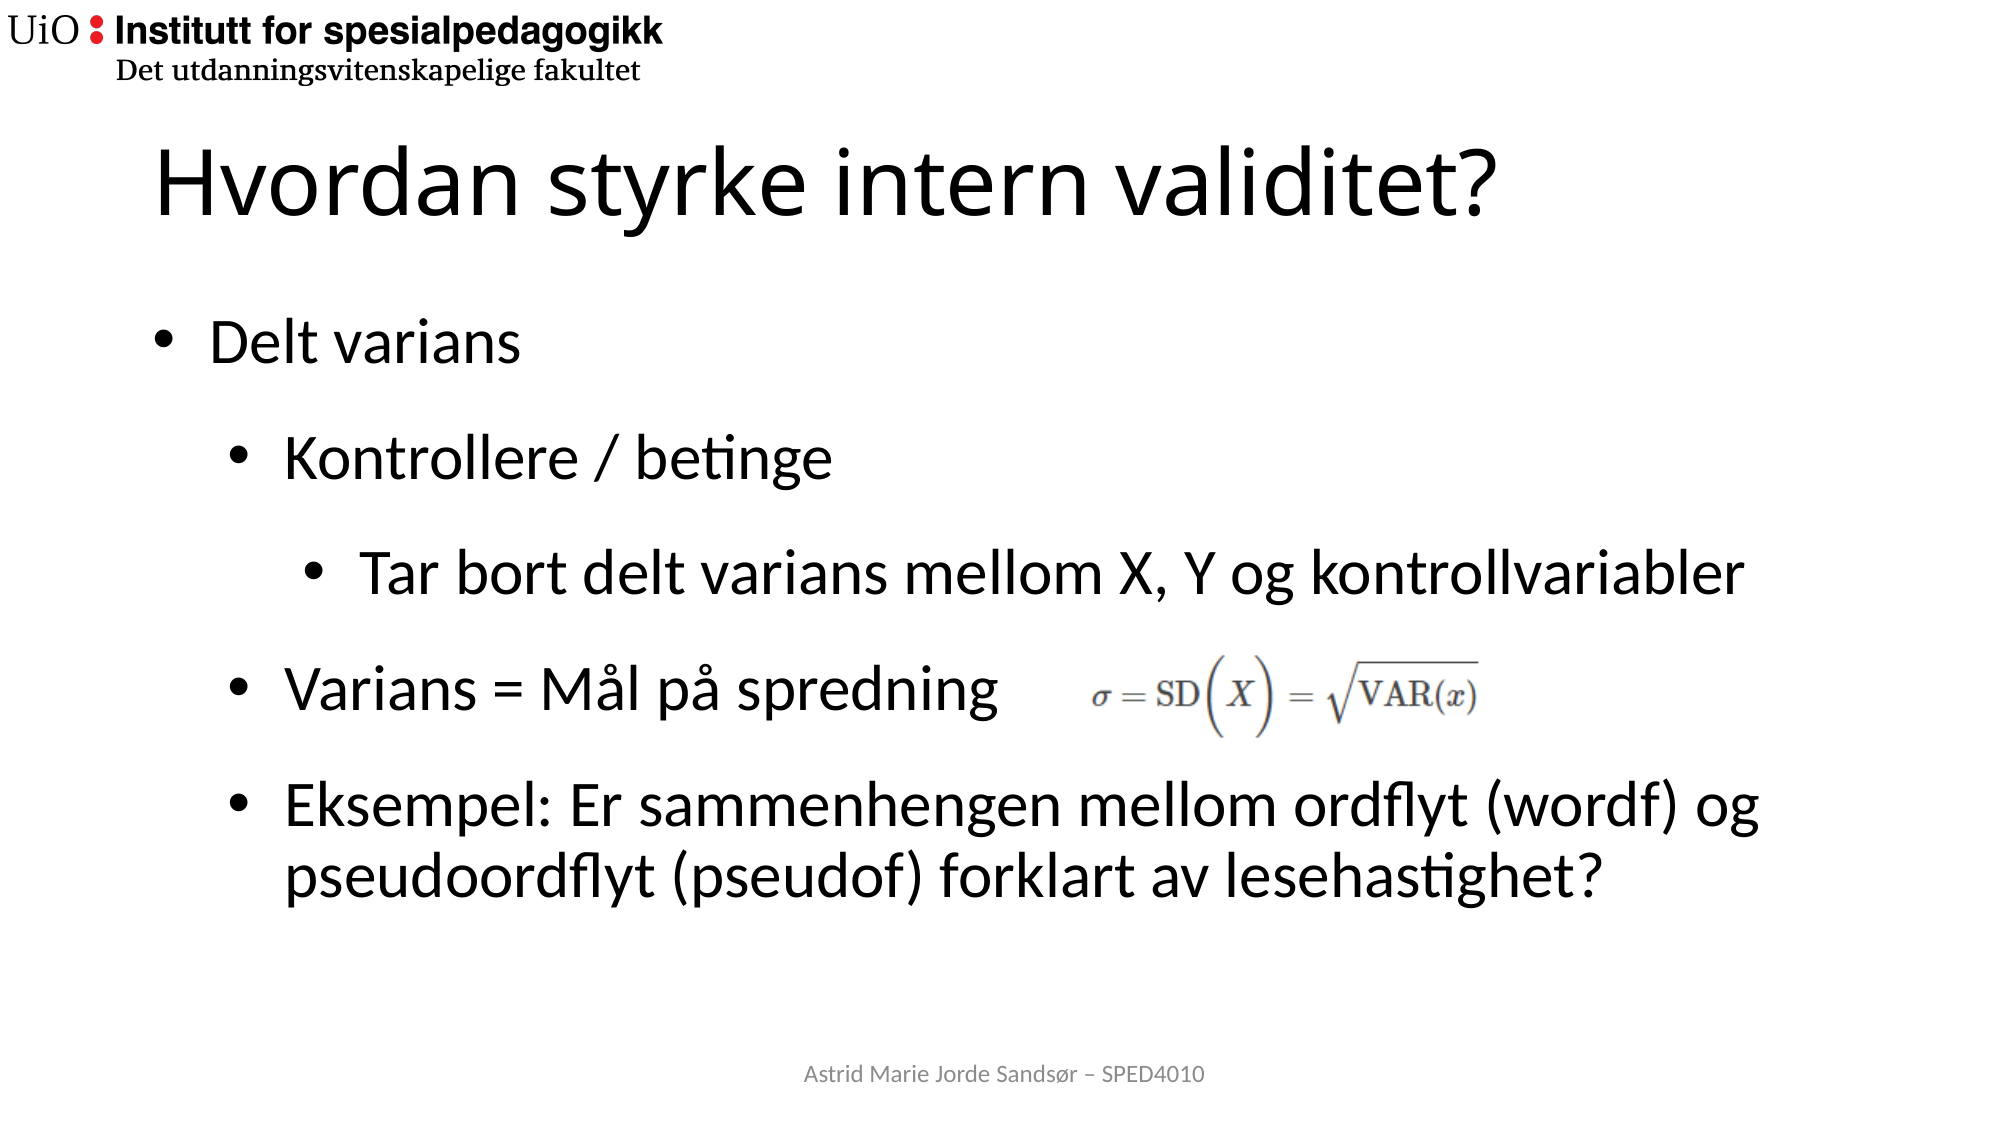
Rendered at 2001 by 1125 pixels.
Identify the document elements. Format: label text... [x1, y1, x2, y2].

picture [1051, 635, 1502, 768]
footer Astrid Marie Jorde Sandsør – SPED4010 [369, 1042, 1646, 1103]
picture [8, 15, 663, 86]
list Delt varians Kontrollere / betinge Tar bort delt varians mellom X, Y og kontrollvariabler Varians = Mål på spredning Eksempel: Er sammenhengen mellom ordflyt (wordf) og pseudoordflyt (pseudof) forklart av lesehastighet? [137, 299, 1863, 1014]
title Hvordan styrke intern validitet? [137, 94, 1966, 278]
